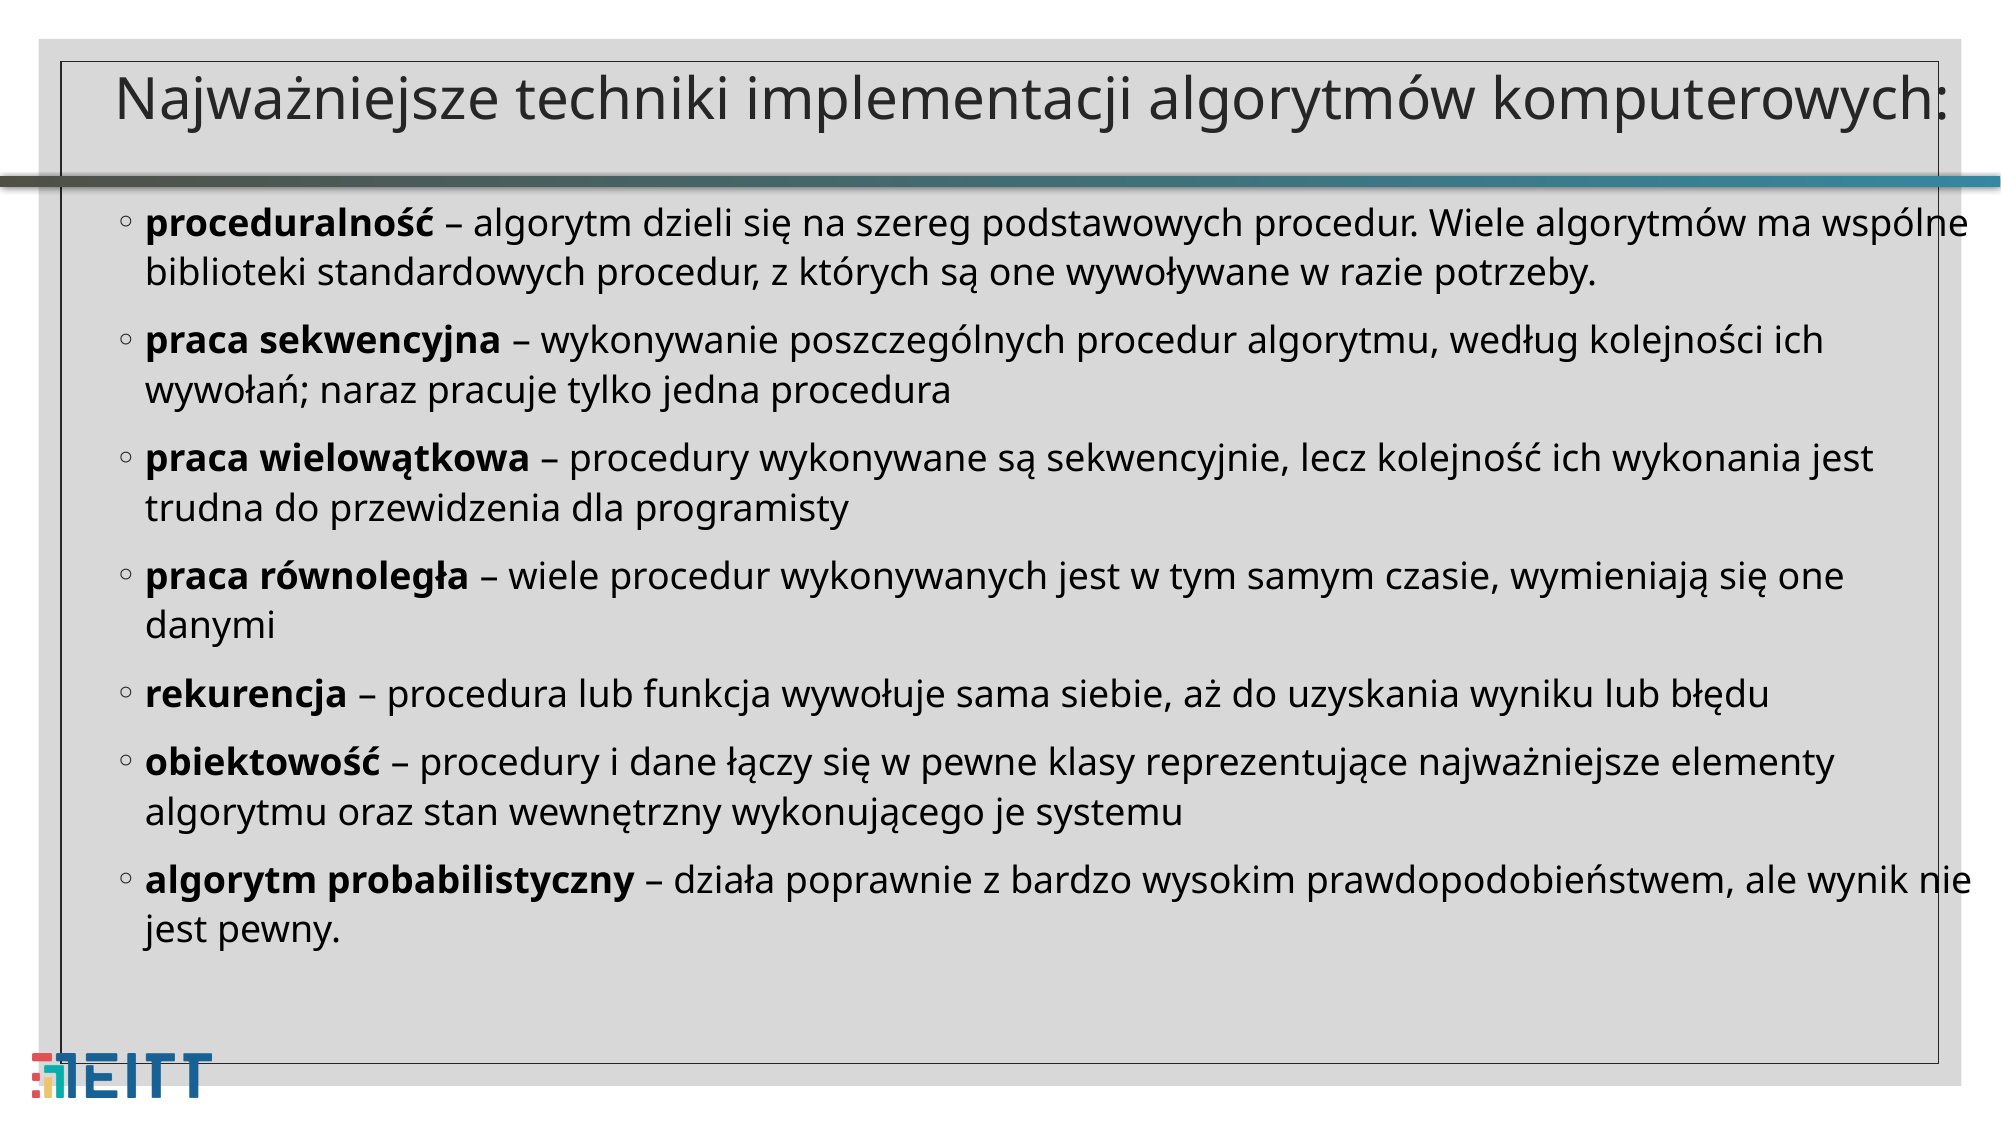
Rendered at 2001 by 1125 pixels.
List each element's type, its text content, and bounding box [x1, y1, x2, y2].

picture [32, 1053, 212, 1098]
list proceduralność – algorytm dzieli się na szereg podstawowych procedur. Wiele algorytmów ma wspólne biblioteki standardowych procedur, z których są one wywoływane w razie potrzeby. praca sekwencyjna – wykonywanie poszczególnych procedur algorytmu, według kolejności ich wywołań; naraz pracuje tylko jedna procedura praca wielowątkowa – procedury wykonywane są sekwencyjnie, lecz kolejność ich wykonania jest trudna do przewidzenia dla programisty praca równoległa – wiele procedur wykonywanych jest w tym samym czasie, wymieniają się one danymi rekurencja – procedura lub funkcja wywołuje sama siebie, aż do uzyskania wyniku lub błędu obiektowość – procedury i dane łączy się w pewne klasy reprezentujące najważniejsze elementy algorytmu oraz stan wewnętrzny wykonującego je systemu algorytm probabilistyczny – działa poprawnie z bardzo wysokim prawdopodobieństwem, ale wynik nie jest pewny. [99, 186, 2000, 1077]
title Najważniejsze techniki implementacji algorytmów komputerowych: [99, 25, 2000, 176]
